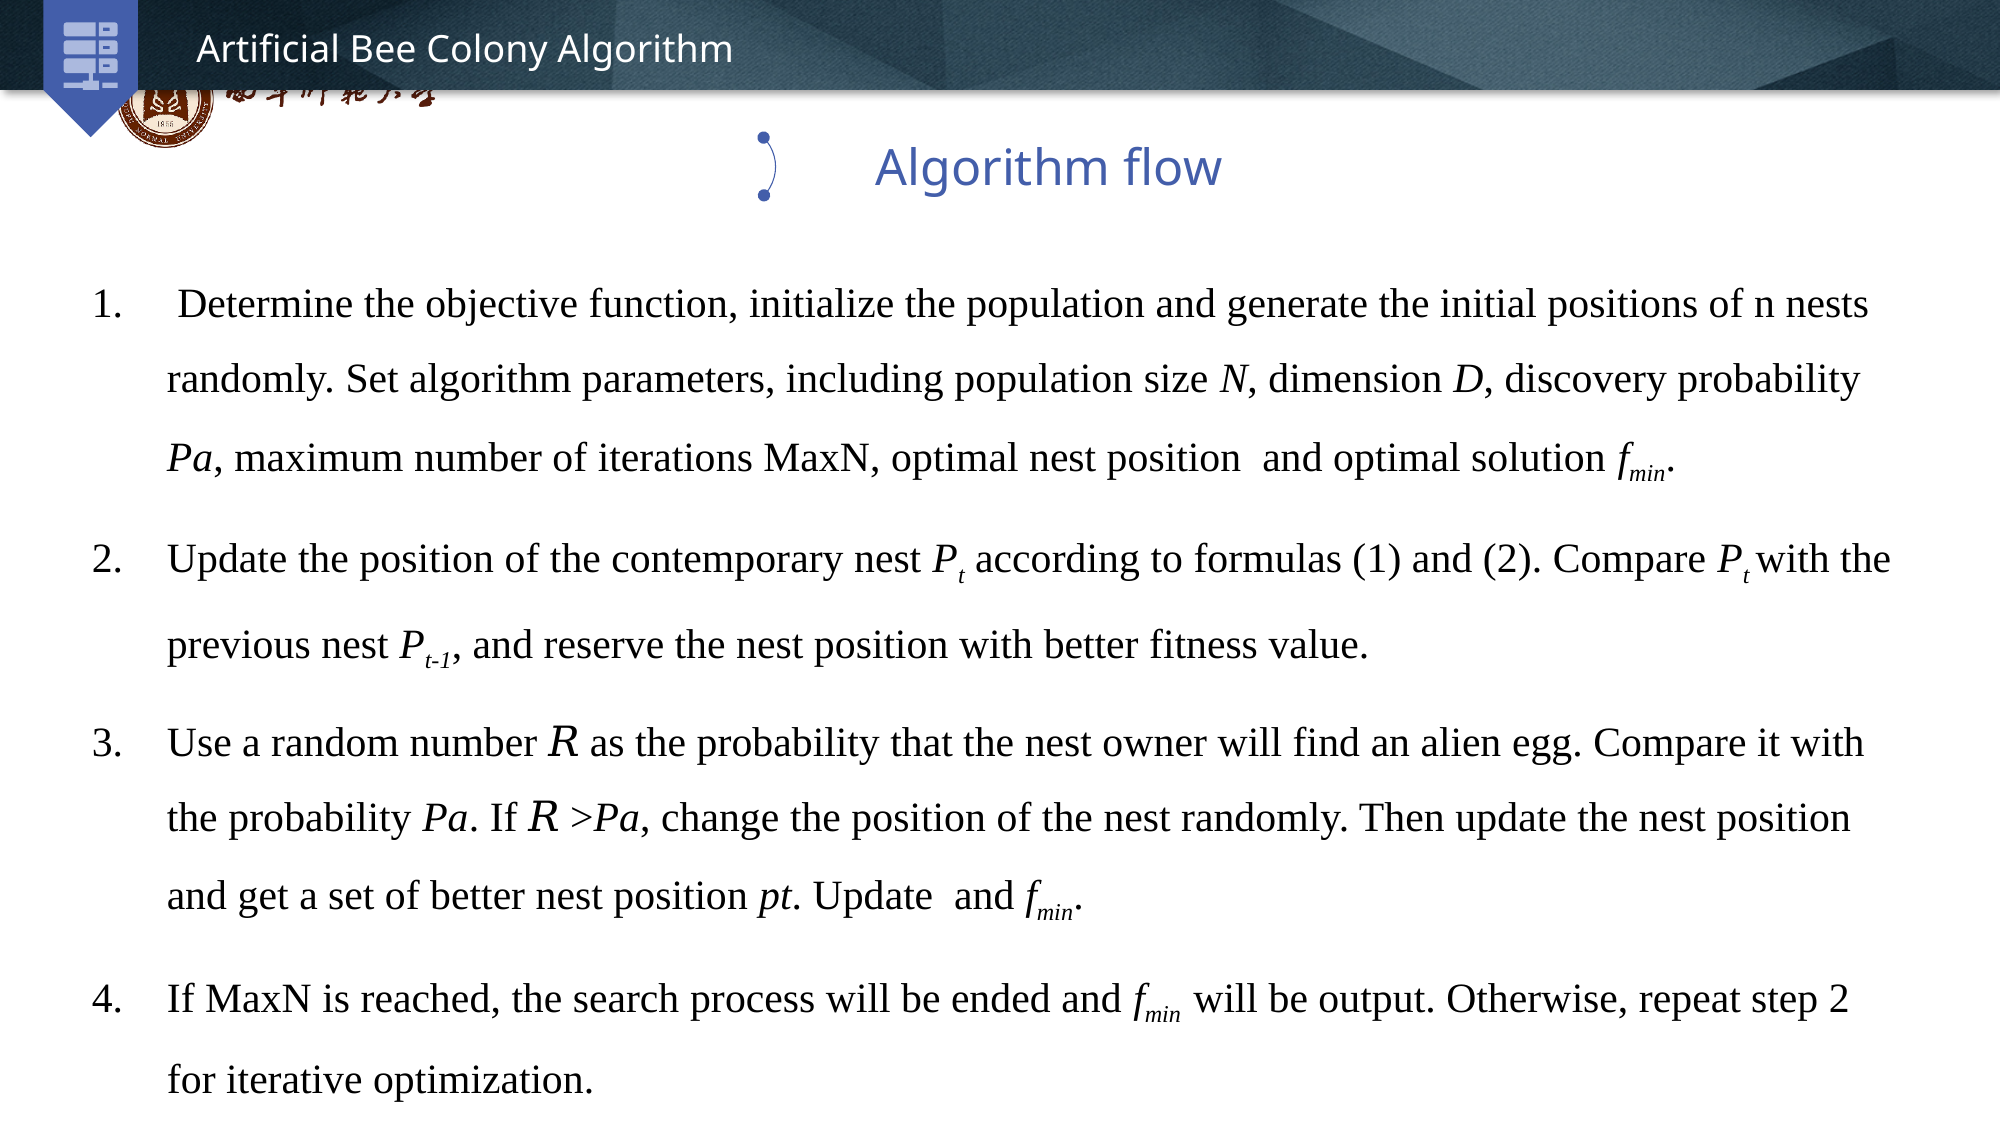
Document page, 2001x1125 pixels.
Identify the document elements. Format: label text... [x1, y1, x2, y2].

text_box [43, 0, 138, 138]
text_box Artificial Bee Colony Algorithm [185, 19, 906, 76]
text_box [734, 131, 777, 202]
text_box Algorithm flow [778, 137, 1319, 194]
text_box [138, 0, 2000, 91]
text_box [0, 0, 43, 91]
picture [91, 91, 453, 150]
